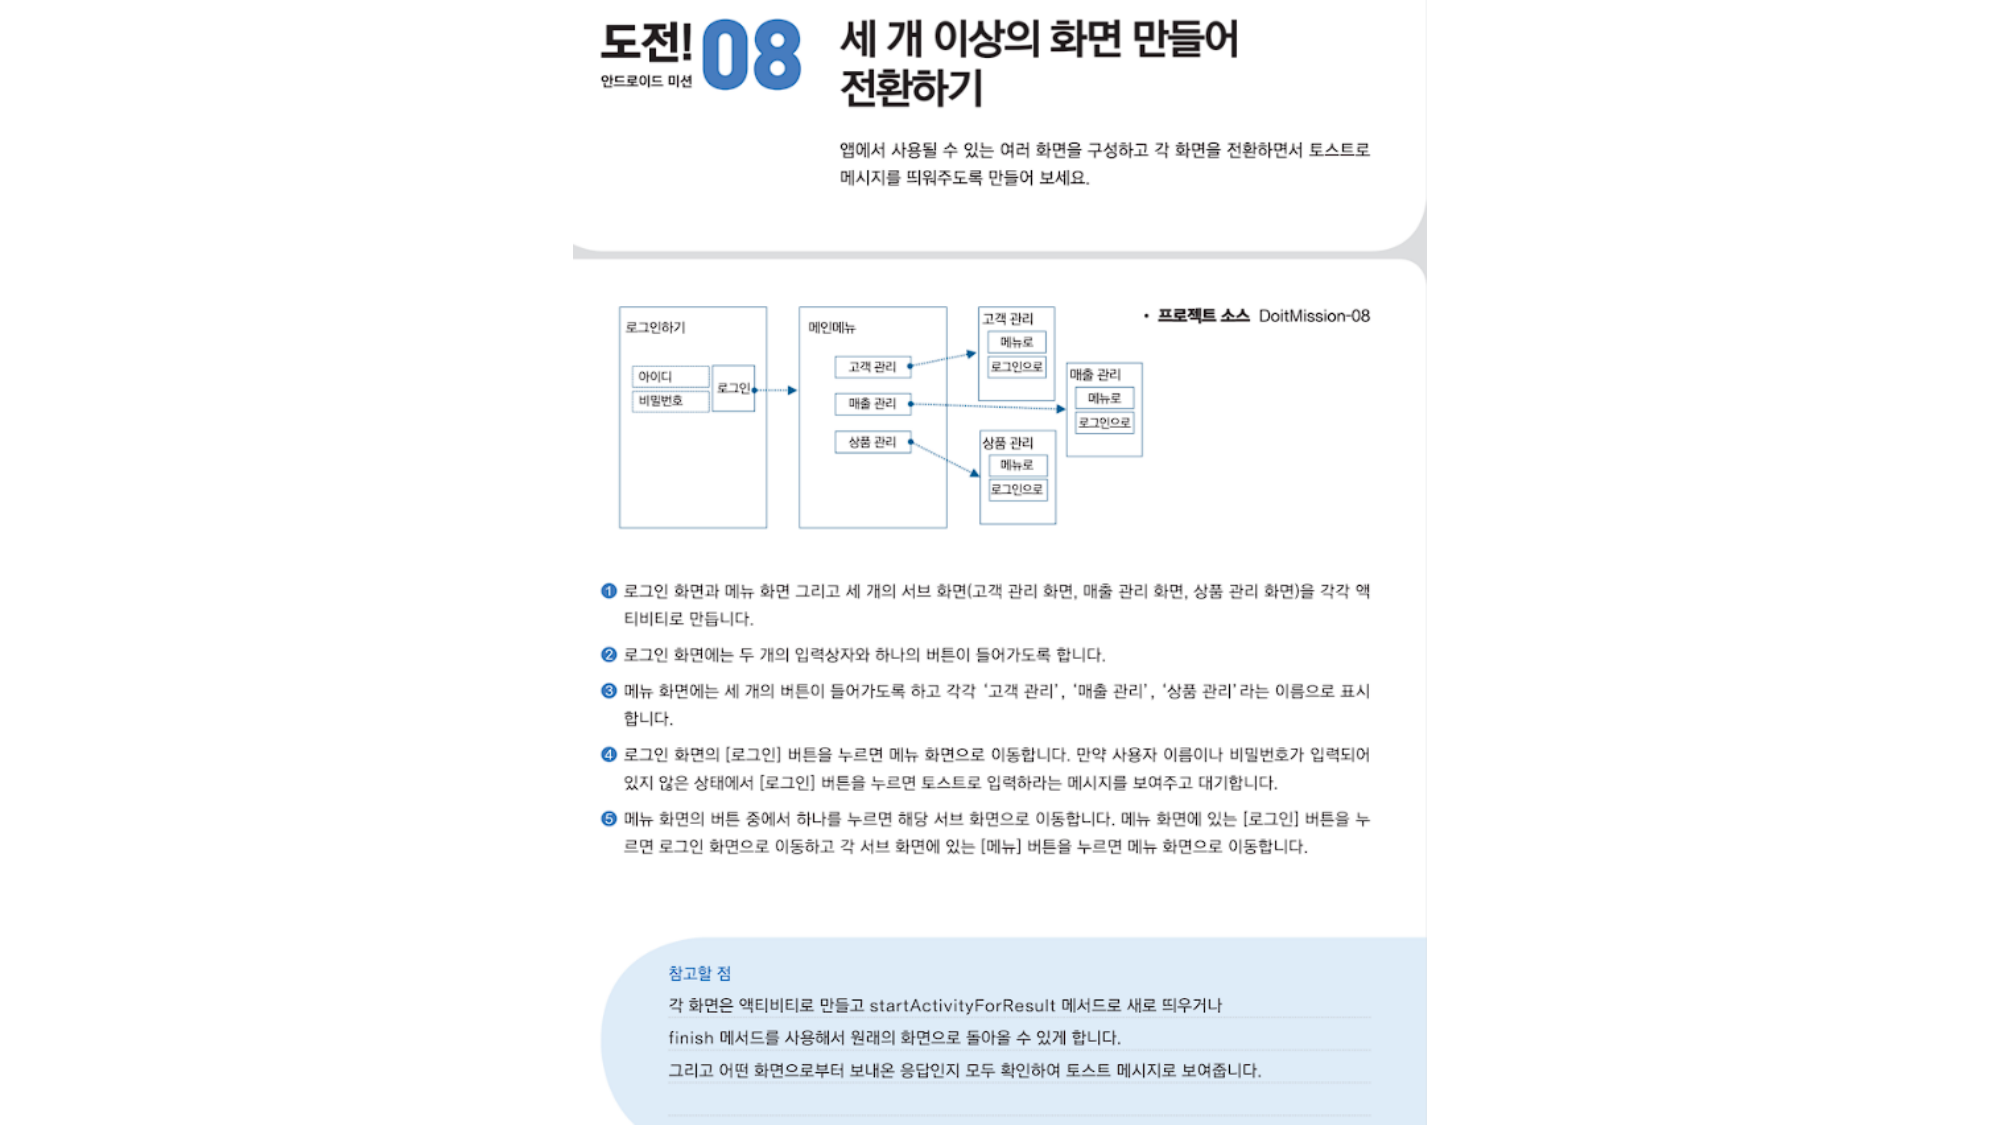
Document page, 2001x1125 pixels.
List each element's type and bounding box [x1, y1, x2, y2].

picture [573, 0, 1427, 1125]
